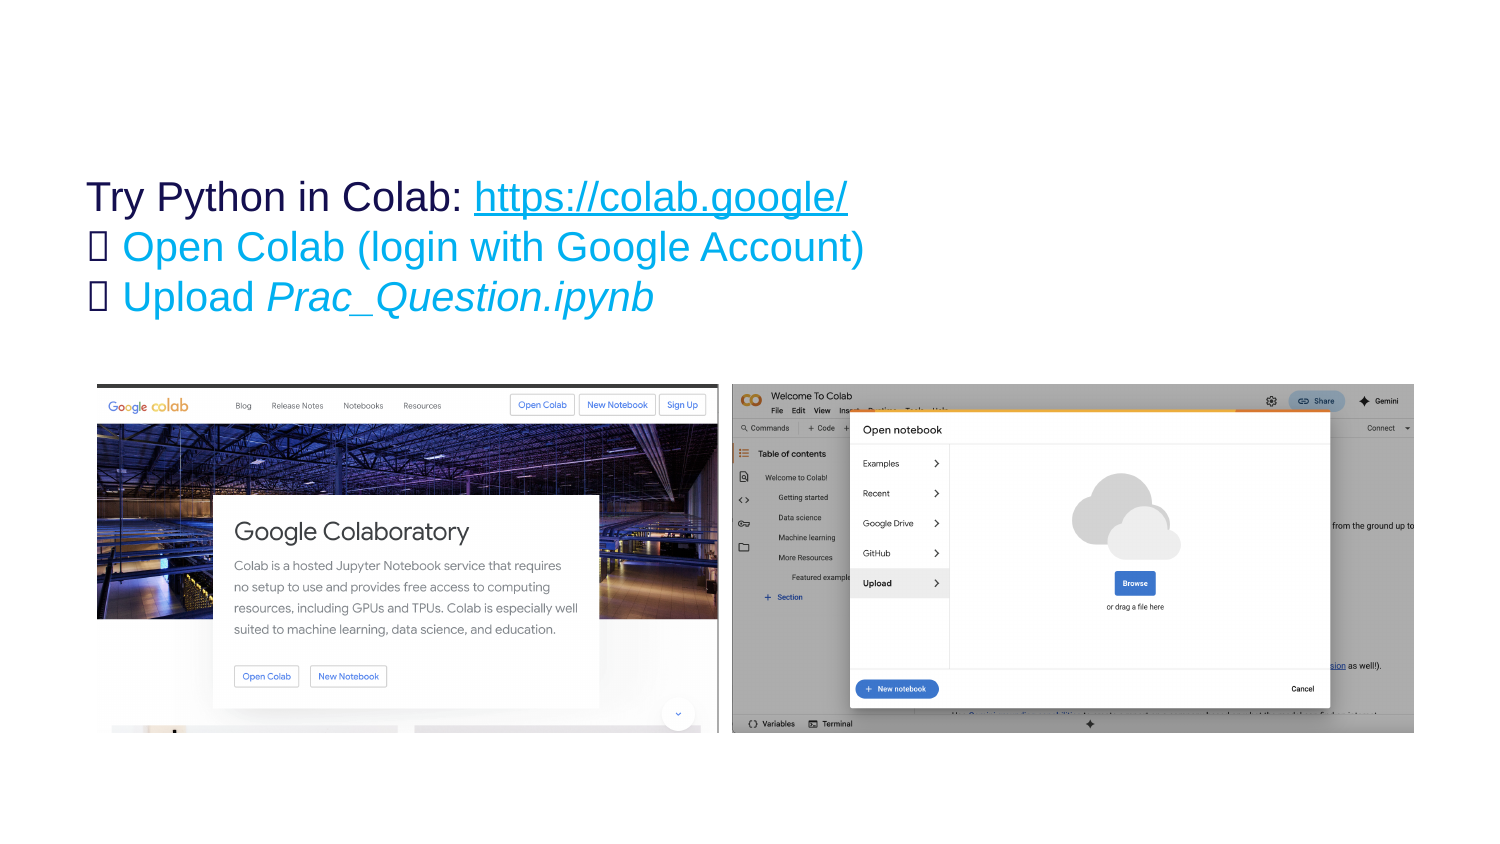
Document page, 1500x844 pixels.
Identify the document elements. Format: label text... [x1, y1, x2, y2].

picture [97, 384, 719, 734]
title Try Python in Colab: https://colab.google/  Open Colab (login with Google Account)  Upload Prac_Question.ipynb [84, 167, 1414, 320]
picture [731, 384, 1415, 734]
